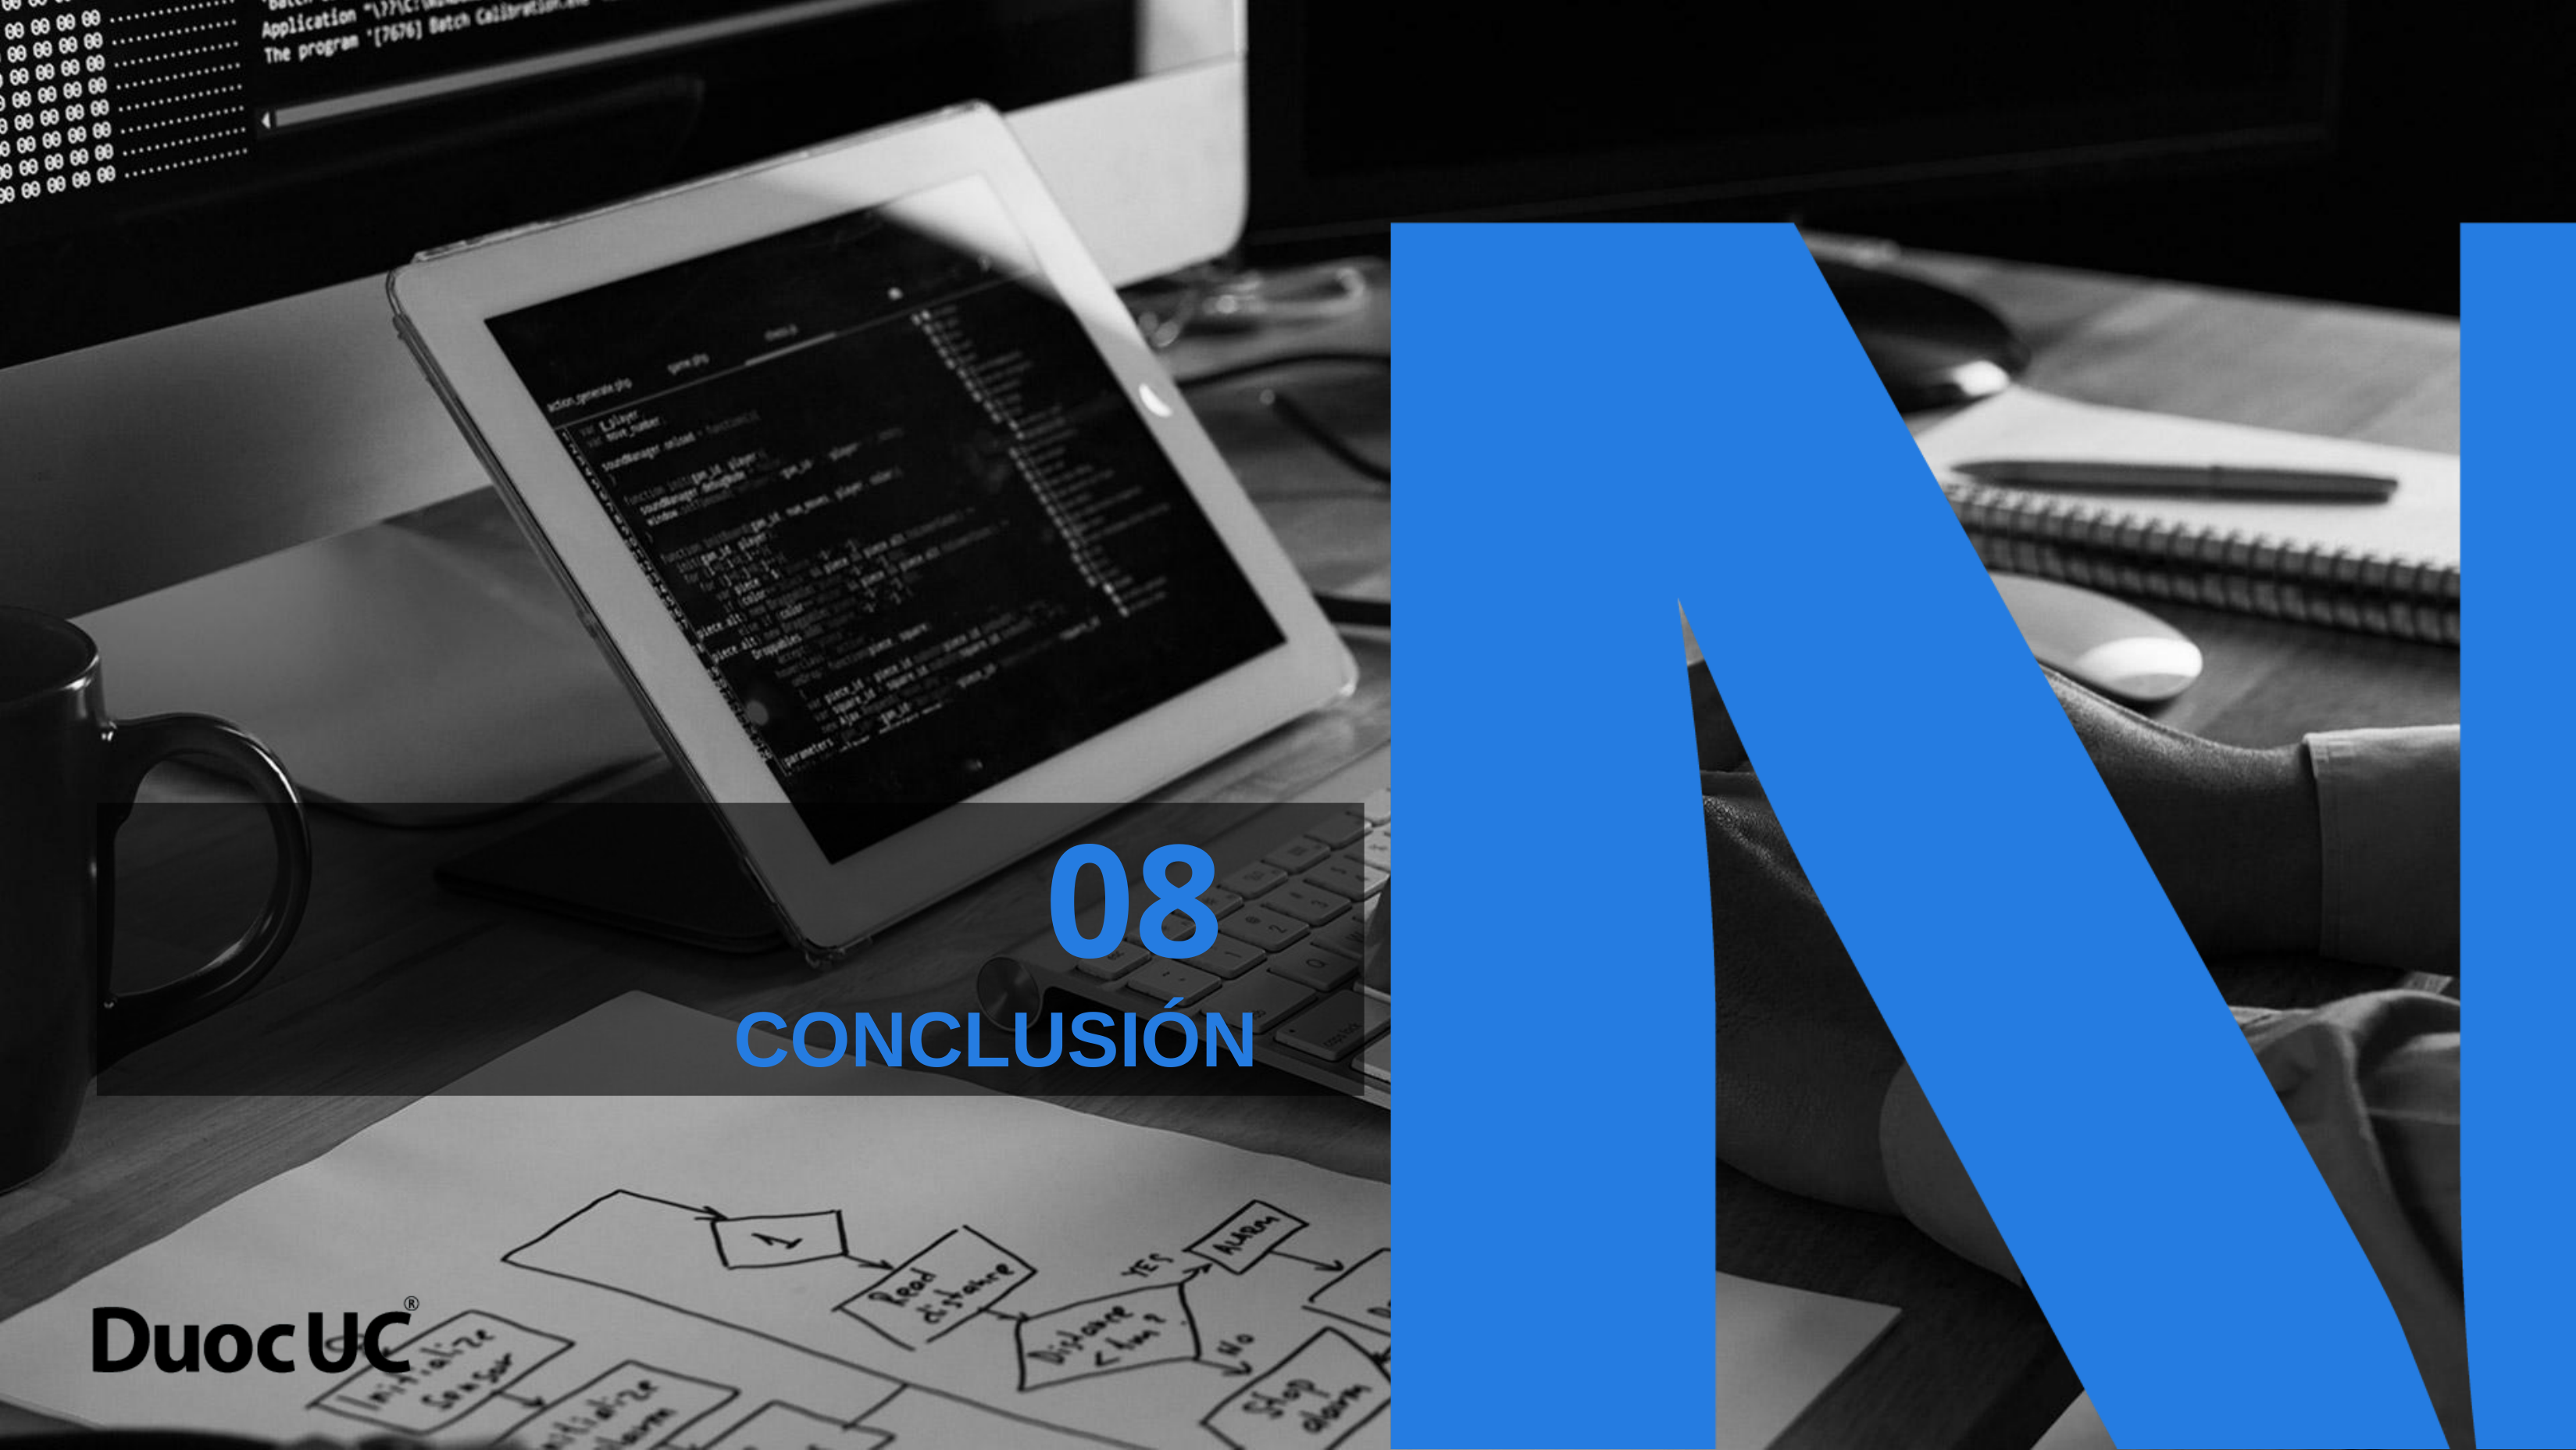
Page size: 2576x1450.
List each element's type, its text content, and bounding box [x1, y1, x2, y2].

picture [0, 0, 2576, 1450]
text_box 08 [1045, 801, 1290, 989]
text_box CONCLUSIÓN [194, 988, 1259, 1083]
